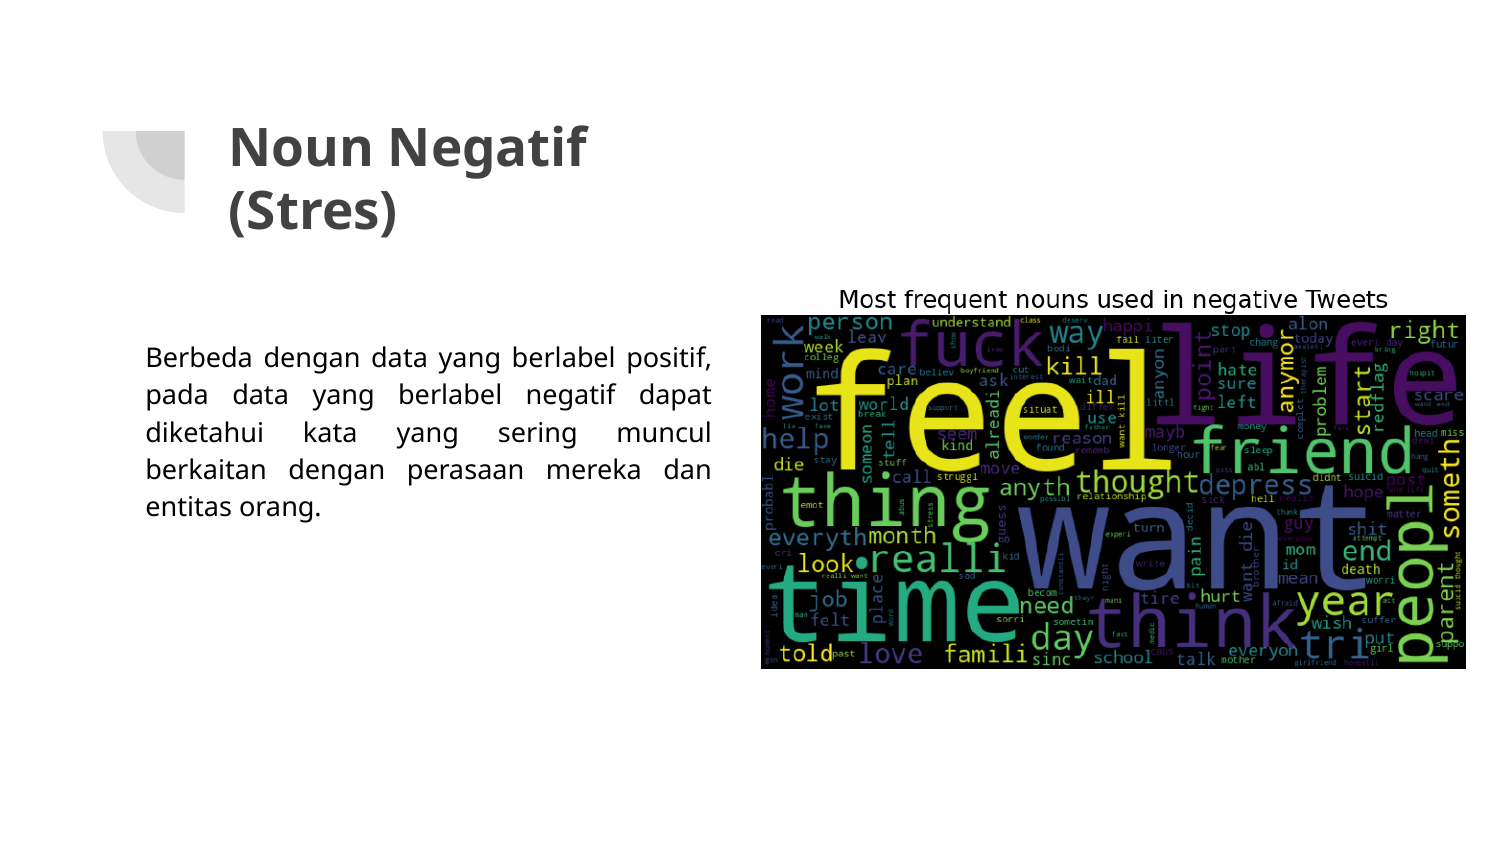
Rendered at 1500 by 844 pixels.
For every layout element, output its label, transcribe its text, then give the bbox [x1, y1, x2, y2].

list Berbeda dengan data yang berlabel positif, pada data yang berlabel negatif dapat diketahui kata yang sering muncul berkaitan dengan perasaan mereka dan entitas orang. [130, 320, 727, 623]
picture [751, 280, 1476, 678]
title Noun Negatif (Stres) [213, 98, 874, 256]
